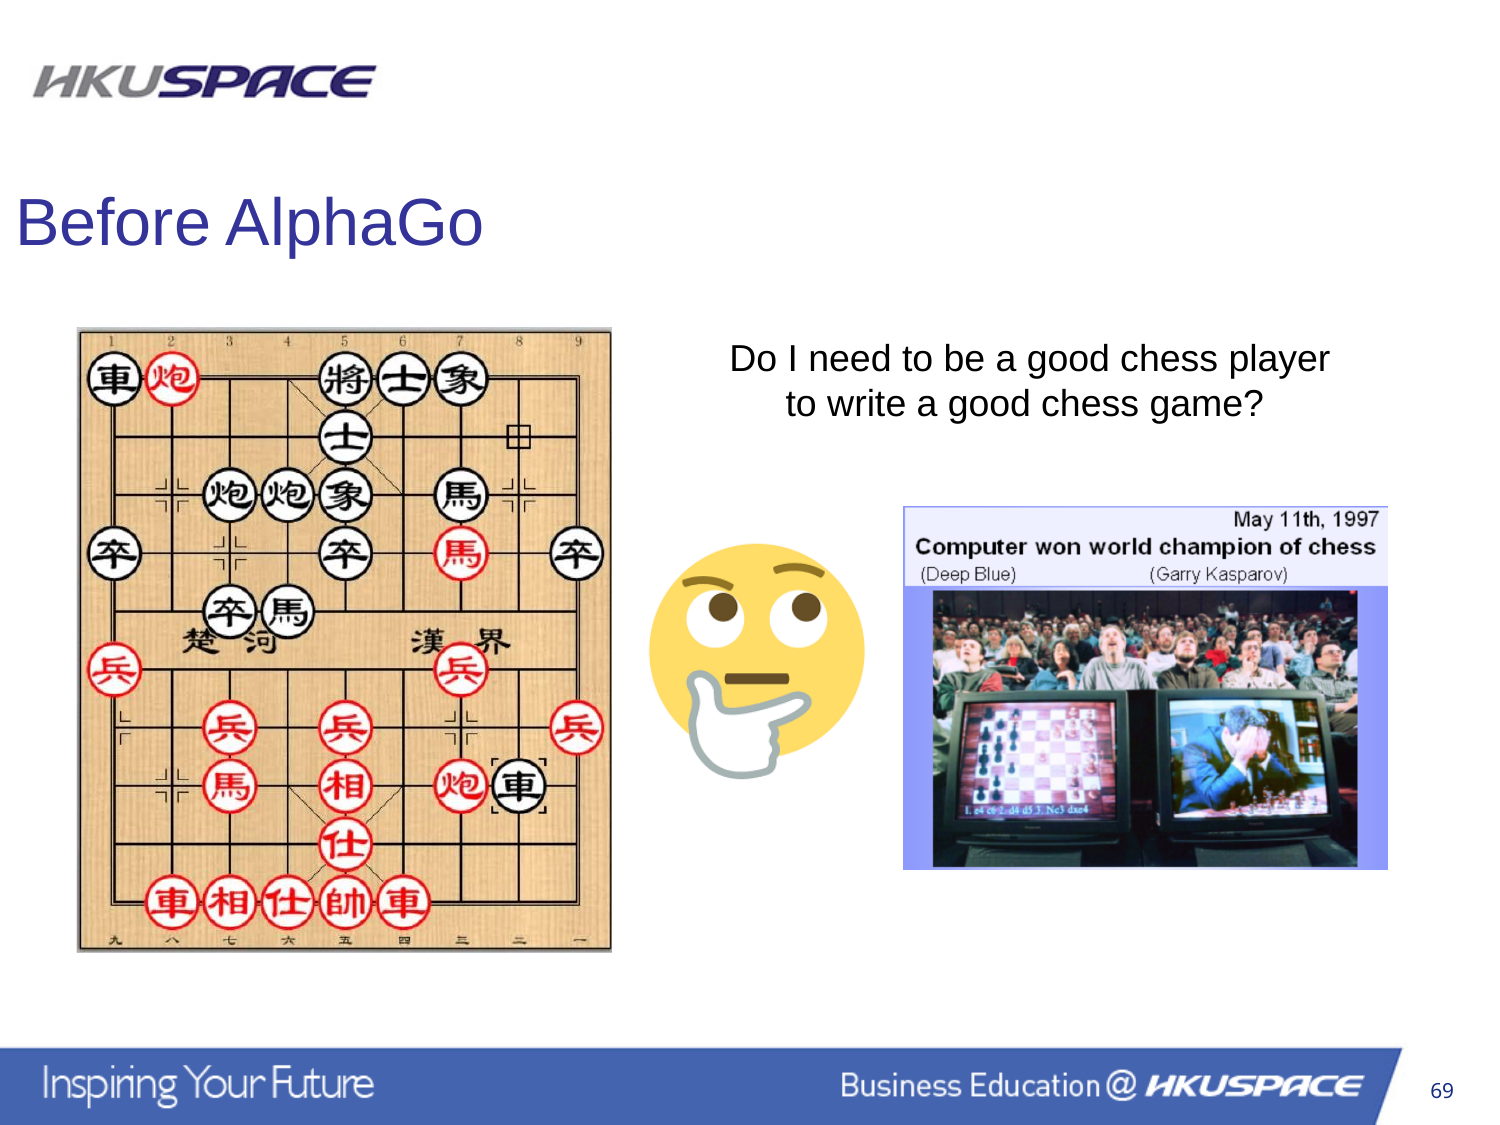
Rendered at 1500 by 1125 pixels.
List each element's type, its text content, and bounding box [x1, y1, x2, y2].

slide_number 69 [1415, 1070, 1499, 1125]
picture [0, 0, 1500, 1125]
title Before AlphaGo [0, 101, 1325, 266]
text_box Do I need to be a good chess player to write a good chess game? [714, 326, 1365, 492]
